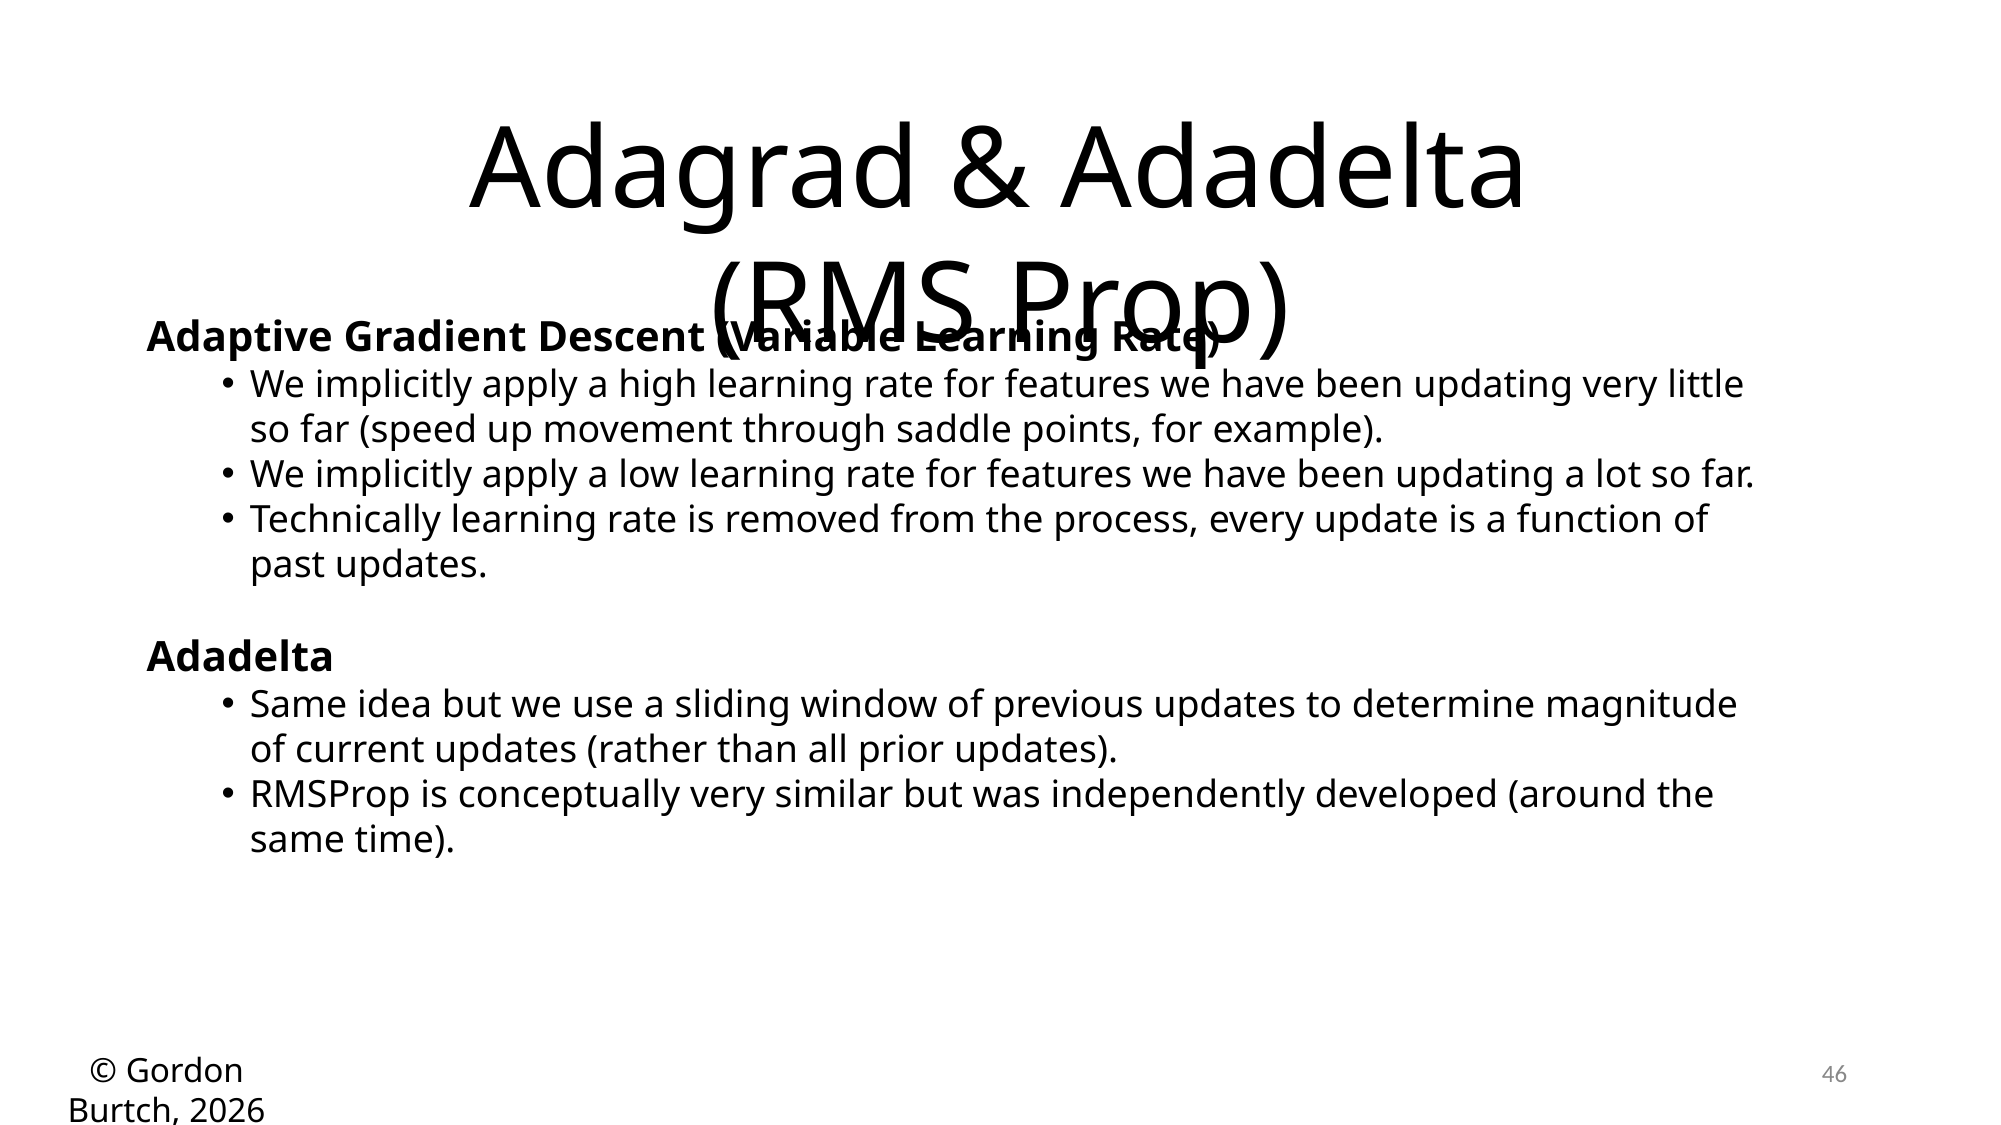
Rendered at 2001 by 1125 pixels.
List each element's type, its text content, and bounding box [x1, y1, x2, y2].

slide_number 46 [1412, 1042, 1863, 1103]
text_box Adagrad & Adadelta (RMS Prop) [399, 87, 1601, 302]
text_box Adaptive Gradient Descent (Variable Learning Rate) We implicitly apply a high learning rate for features we have been updating very little so far (speed up movement through saddle points, for example). We implicitly apply a low learning rate for features we have been updating a lot so far. Technically learning rate is removed from the process, every update is a function of past updates. Adadelta Same idea but we use a sliding window of previous updates to determine magnitude of current updates (rather than all prior updates). RMSProp is conceptually very similar but was independently developed (around the same time). [131, 302, 1775, 958]
